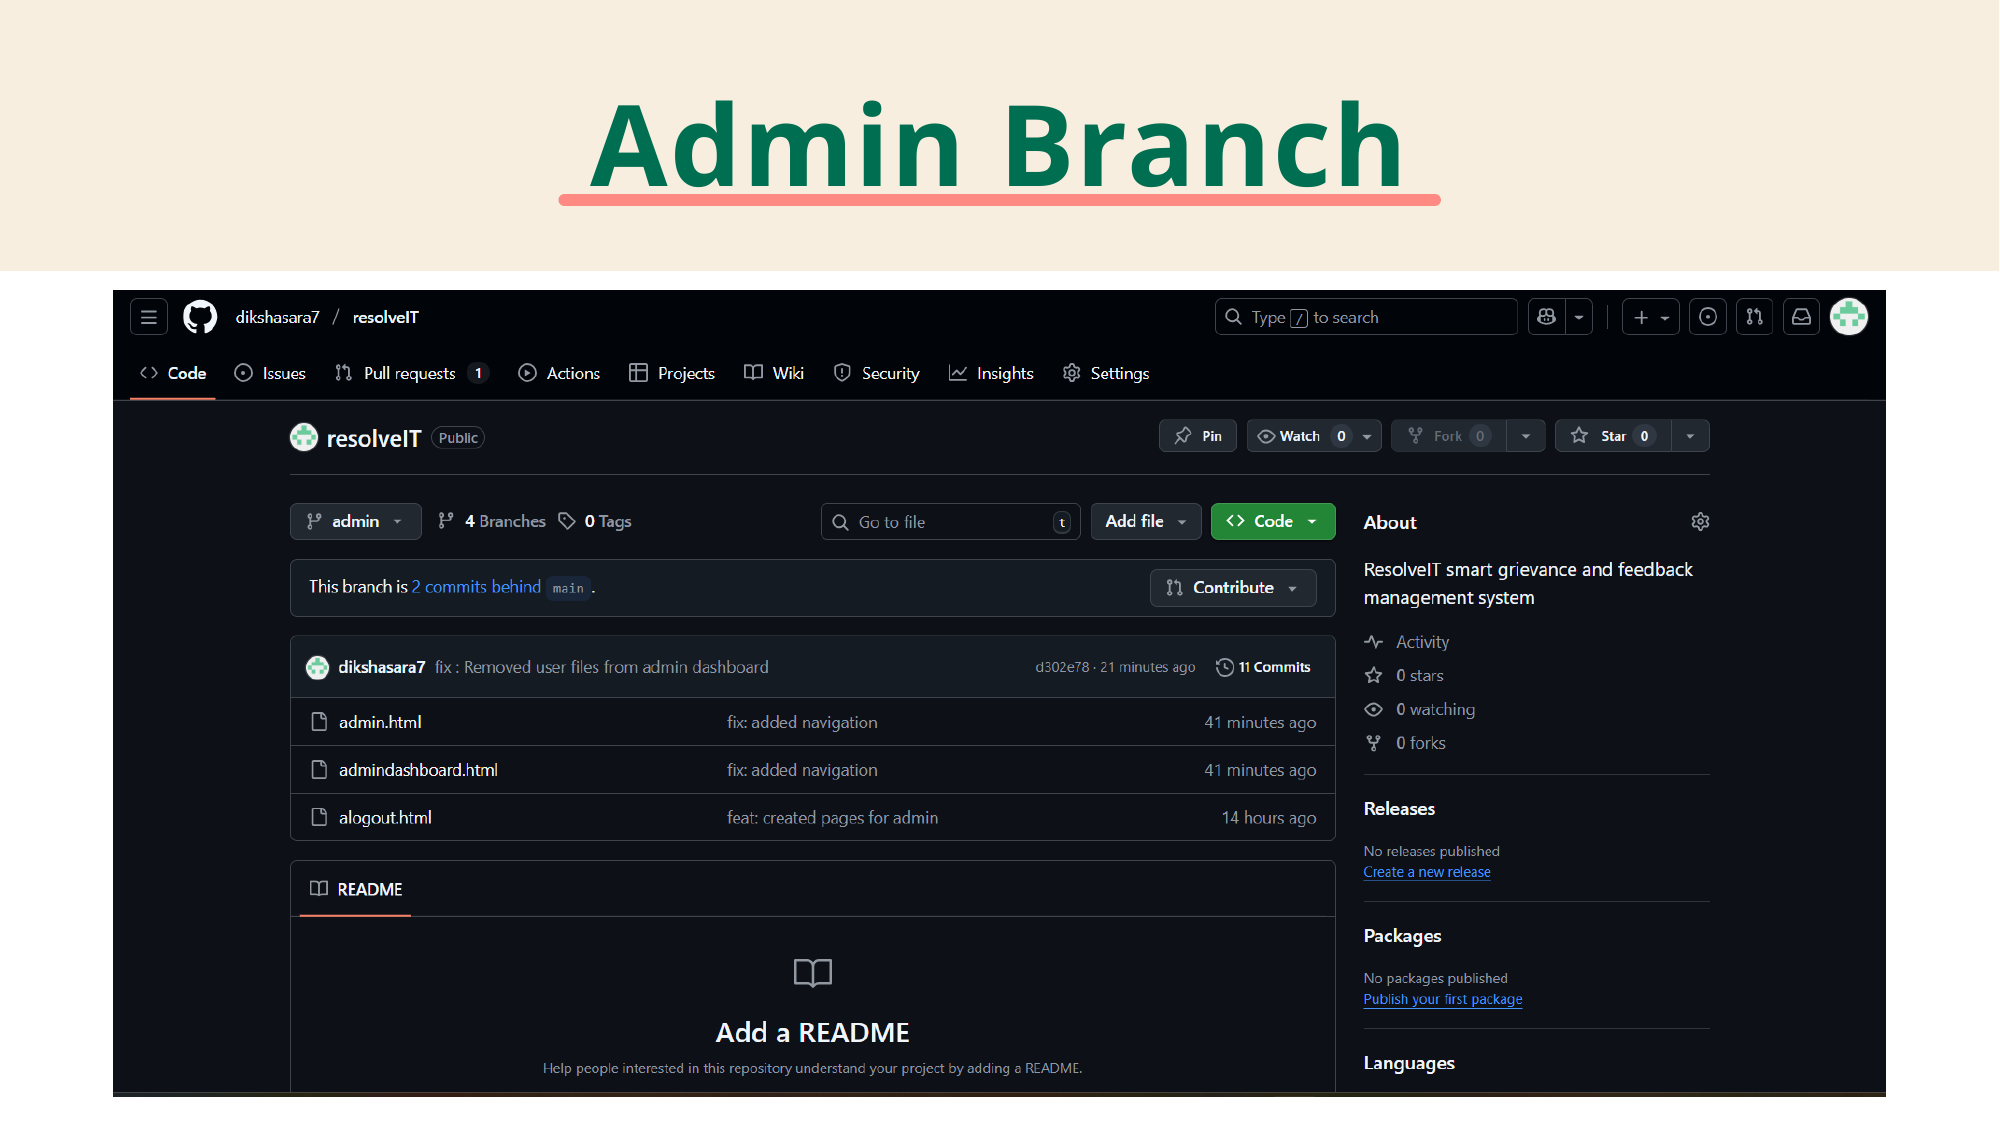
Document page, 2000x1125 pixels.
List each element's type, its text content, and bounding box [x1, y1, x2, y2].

picture [113, 290, 1886, 1097]
title Admin Branch [99, 75, 1900, 230]
